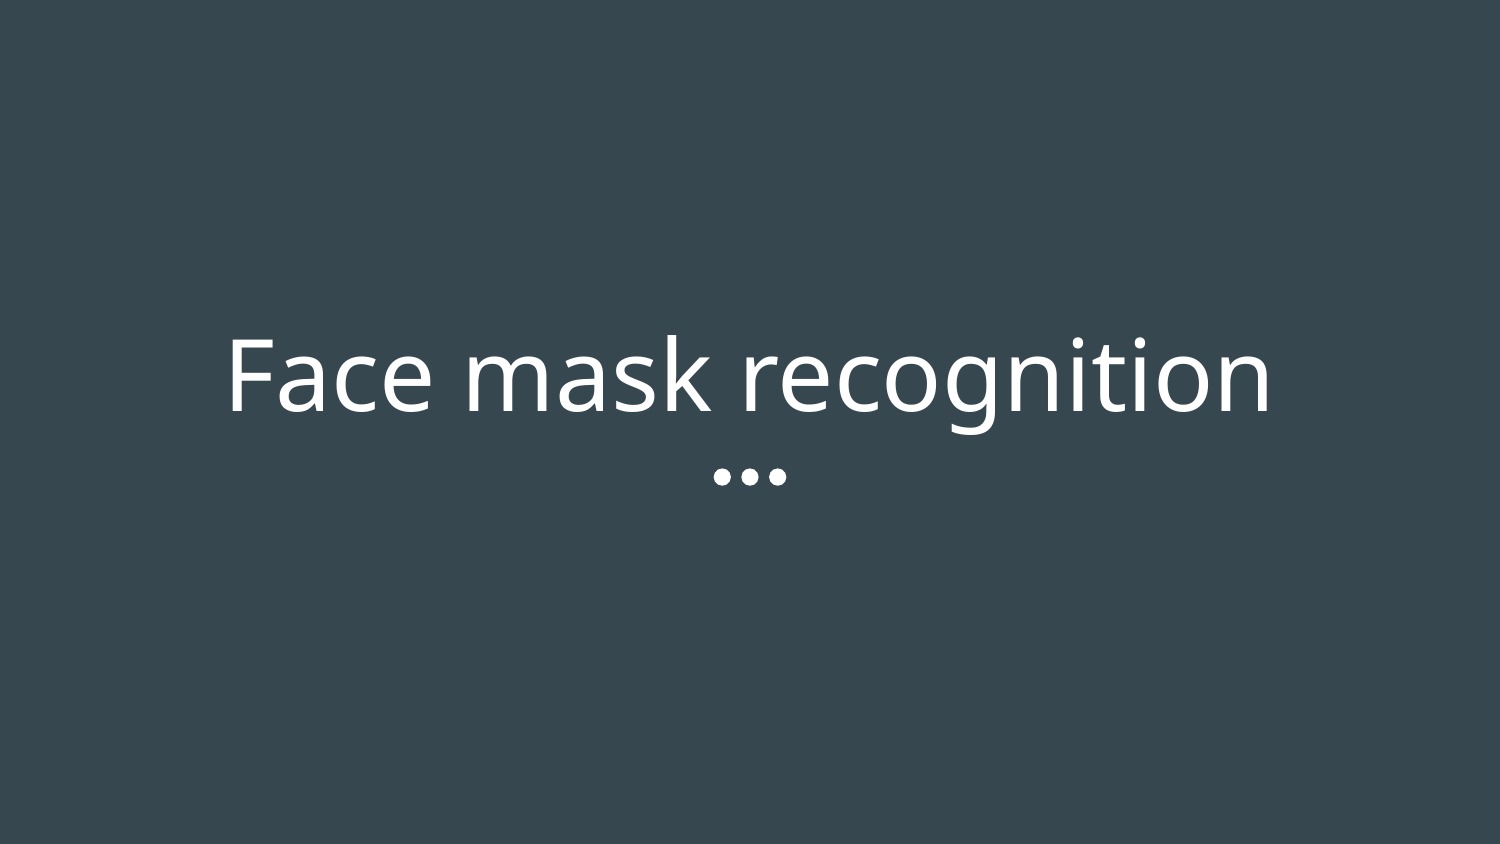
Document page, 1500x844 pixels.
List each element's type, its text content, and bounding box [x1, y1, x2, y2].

title Face mask recognition [110, 162, 1390, 447]
